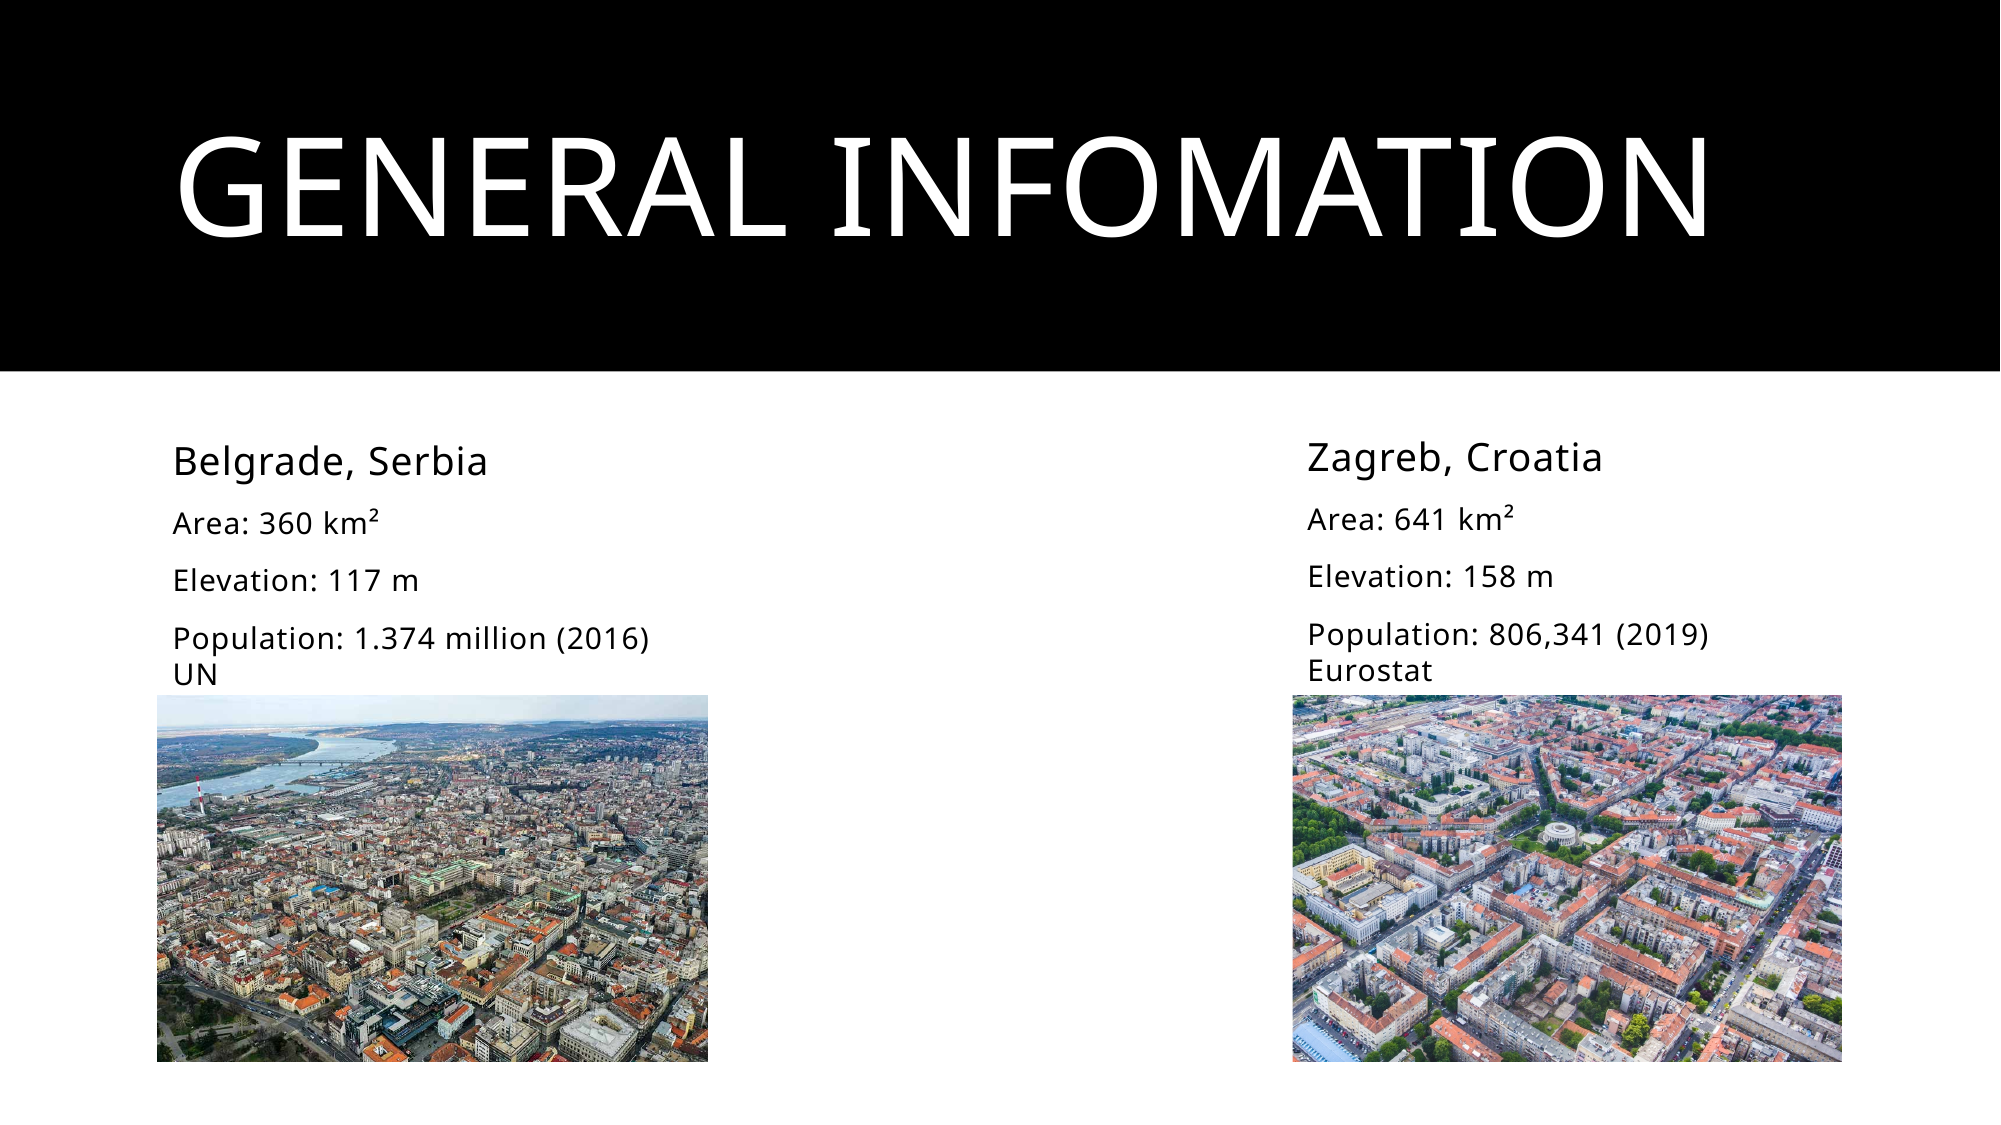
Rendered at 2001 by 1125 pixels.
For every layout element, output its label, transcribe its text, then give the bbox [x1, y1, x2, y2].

title General infomation [157, 52, 1842, 332]
picture [157, 695, 708, 1062]
text_box Zagreb, Croatia Area: 641 km² Elevation: 158 m Population: 806,341 (2019) Eurostat [1292, 424, 1842, 695]
list Belgrade, Serbia Area: 360 km² Elevation: 117 m Population: 1.374 million (2016) UN [157, 428, 707, 695]
picture [1292, 695, 1842, 1062]
